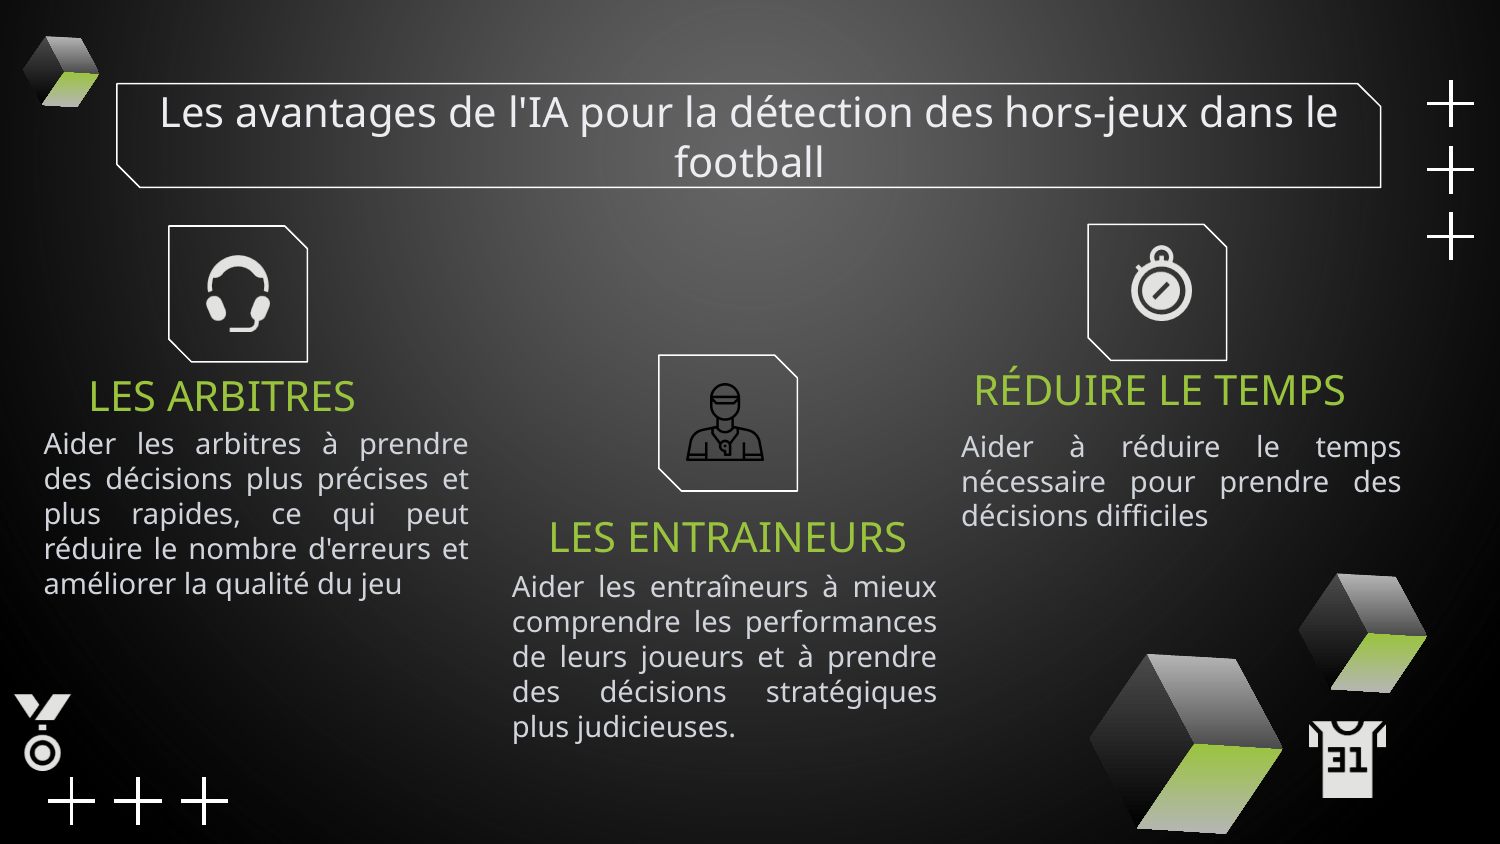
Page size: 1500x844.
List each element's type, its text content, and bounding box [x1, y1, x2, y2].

text_box [1088, 224, 1227, 361]
picture [0, 0, 1500, 844]
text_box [1298, 573, 1428, 693]
text_box [658, 355, 798, 491]
title Les entraineurs [500, 440, 956, 577]
text_box [168, 226, 308, 362]
title Réduire le temps [925, 293, 1381, 430]
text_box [1426, 79, 1475, 260]
text_box [116, 83, 1363, 165]
subtitle Aider les entraîneurs à mieux comprendre les performances de leurs joueurs et à prendre des décisions stratégiques plus judicieuses. [496, 553, 953, 633]
subtitle Aider à réduire le temps nécessaire pour prendre des décisions difficiles [946, 412, 1402, 493]
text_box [23, 35, 100, 108]
title Les avantages de l'IA pour la détection des hors-jeux dans le football [117, 88, 1382, 183]
title Les Arbitres [0, 299, 456, 436]
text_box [1089, 653, 1284, 834]
picture [206, 255, 270, 333]
subtitle Aider les arbitres à prendre des décisions plus précises et plus rapides, ce qui peut réduire le nombre d'erreurs et améliorer la qualité du jeu [28, 410, 485, 490]
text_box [113, 710, 162, 844]
text_box [135, 183, 1381, 188]
